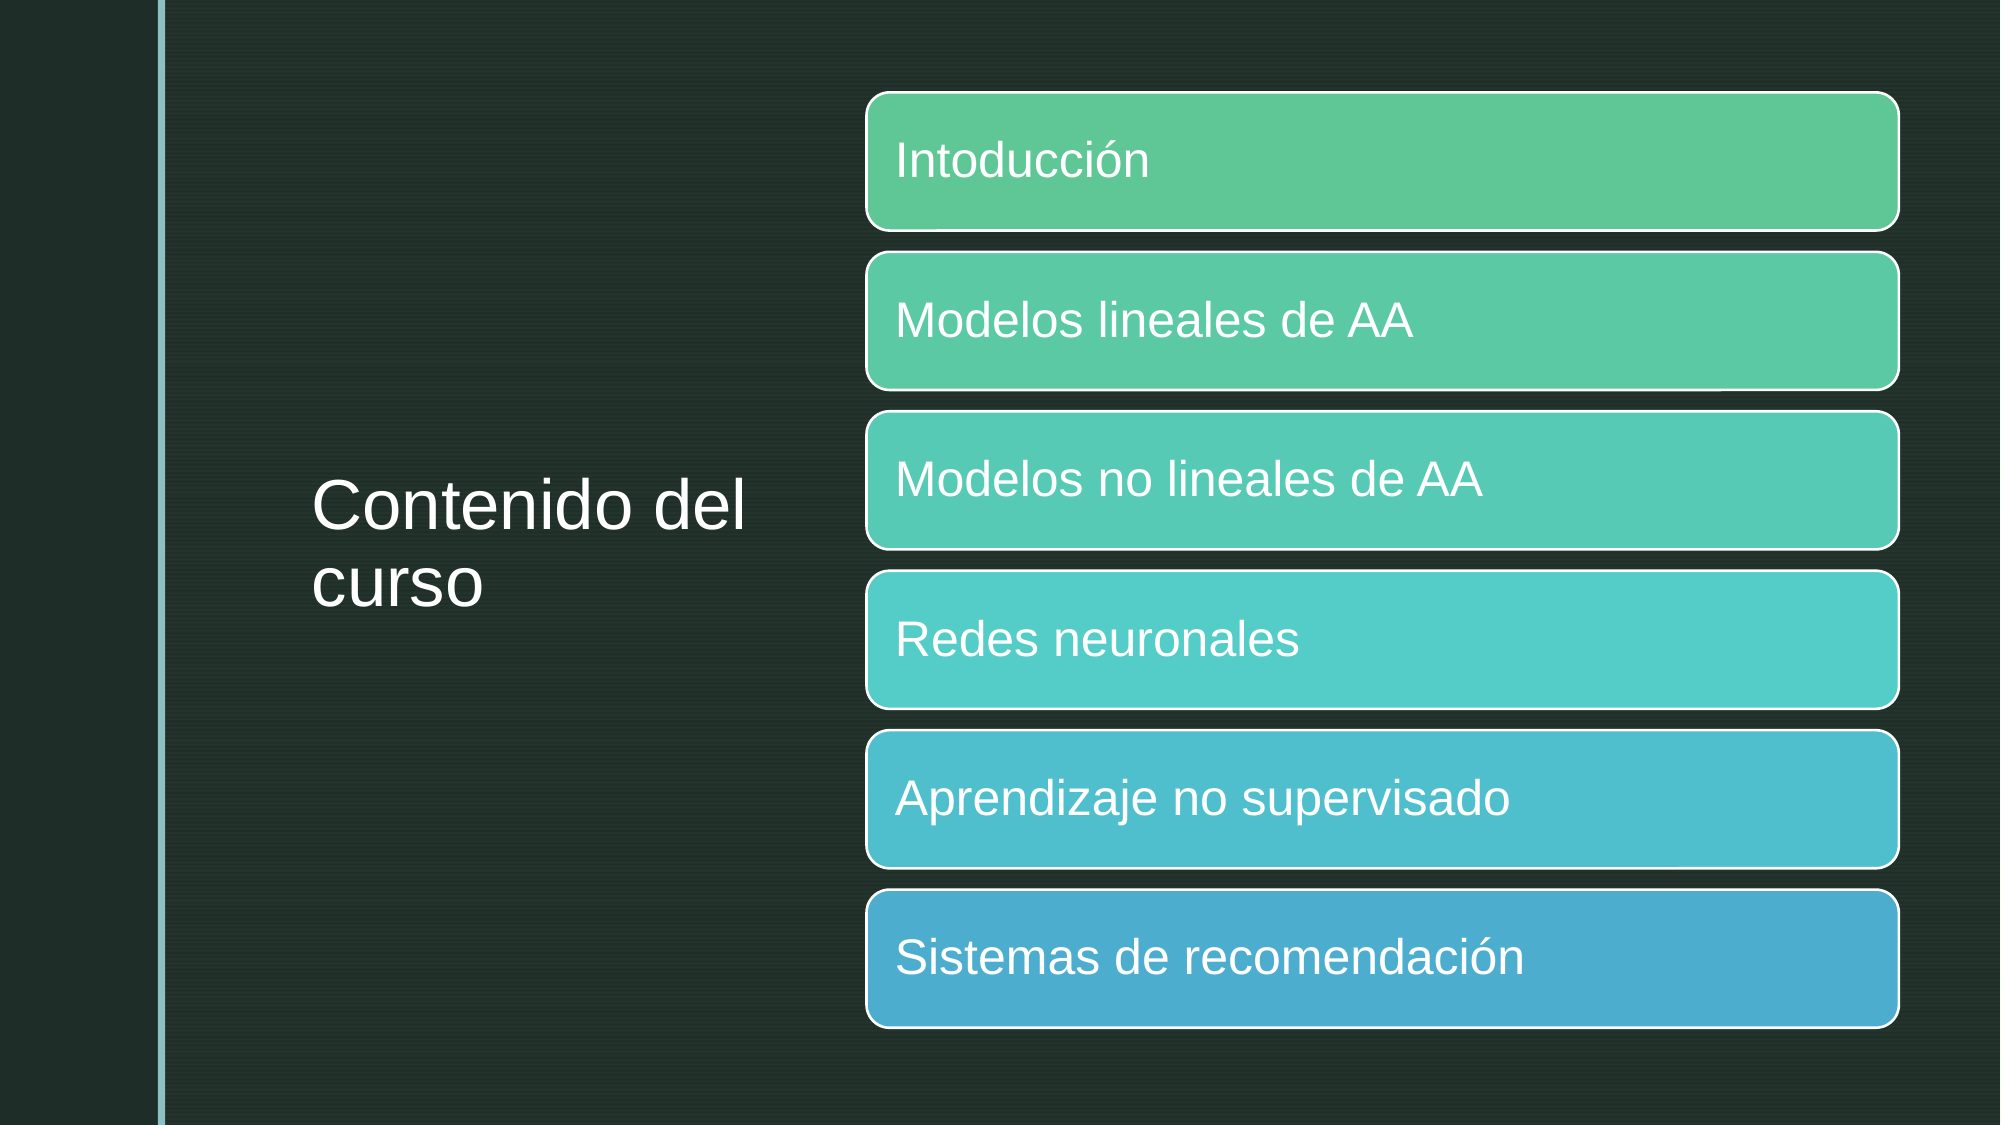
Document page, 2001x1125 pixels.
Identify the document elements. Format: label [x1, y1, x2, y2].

list [866, 90, 1900, 1031]
picture [0, 0, 2001, 1125]
